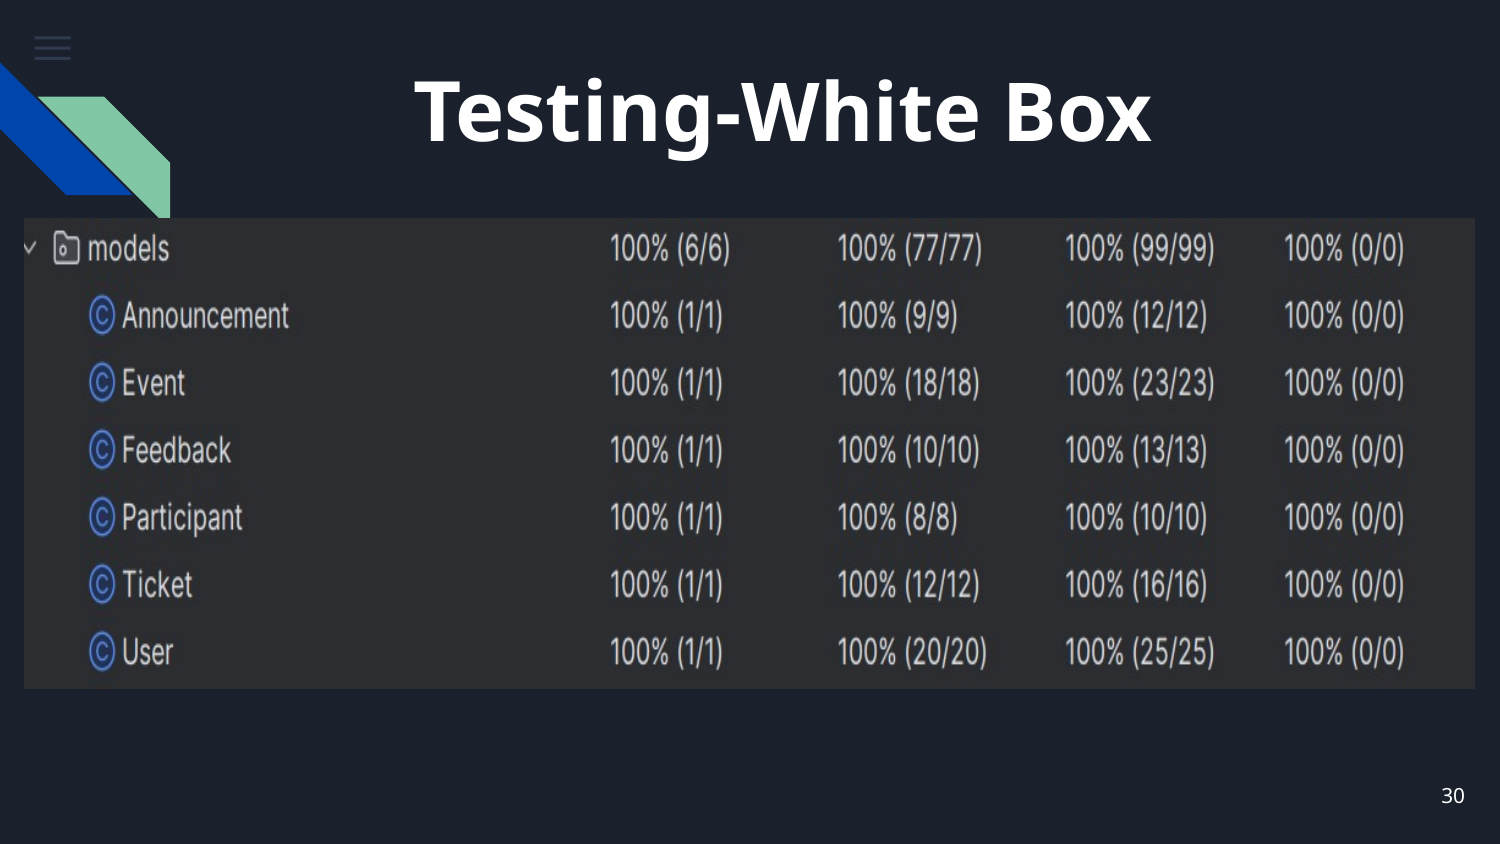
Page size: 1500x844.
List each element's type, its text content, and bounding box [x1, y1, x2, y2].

slide_number ‹#› [1389, 764, 1480, 830]
title Testing-White Box [205, 43, 1361, 194]
picture [24, 218, 1476, 689]
